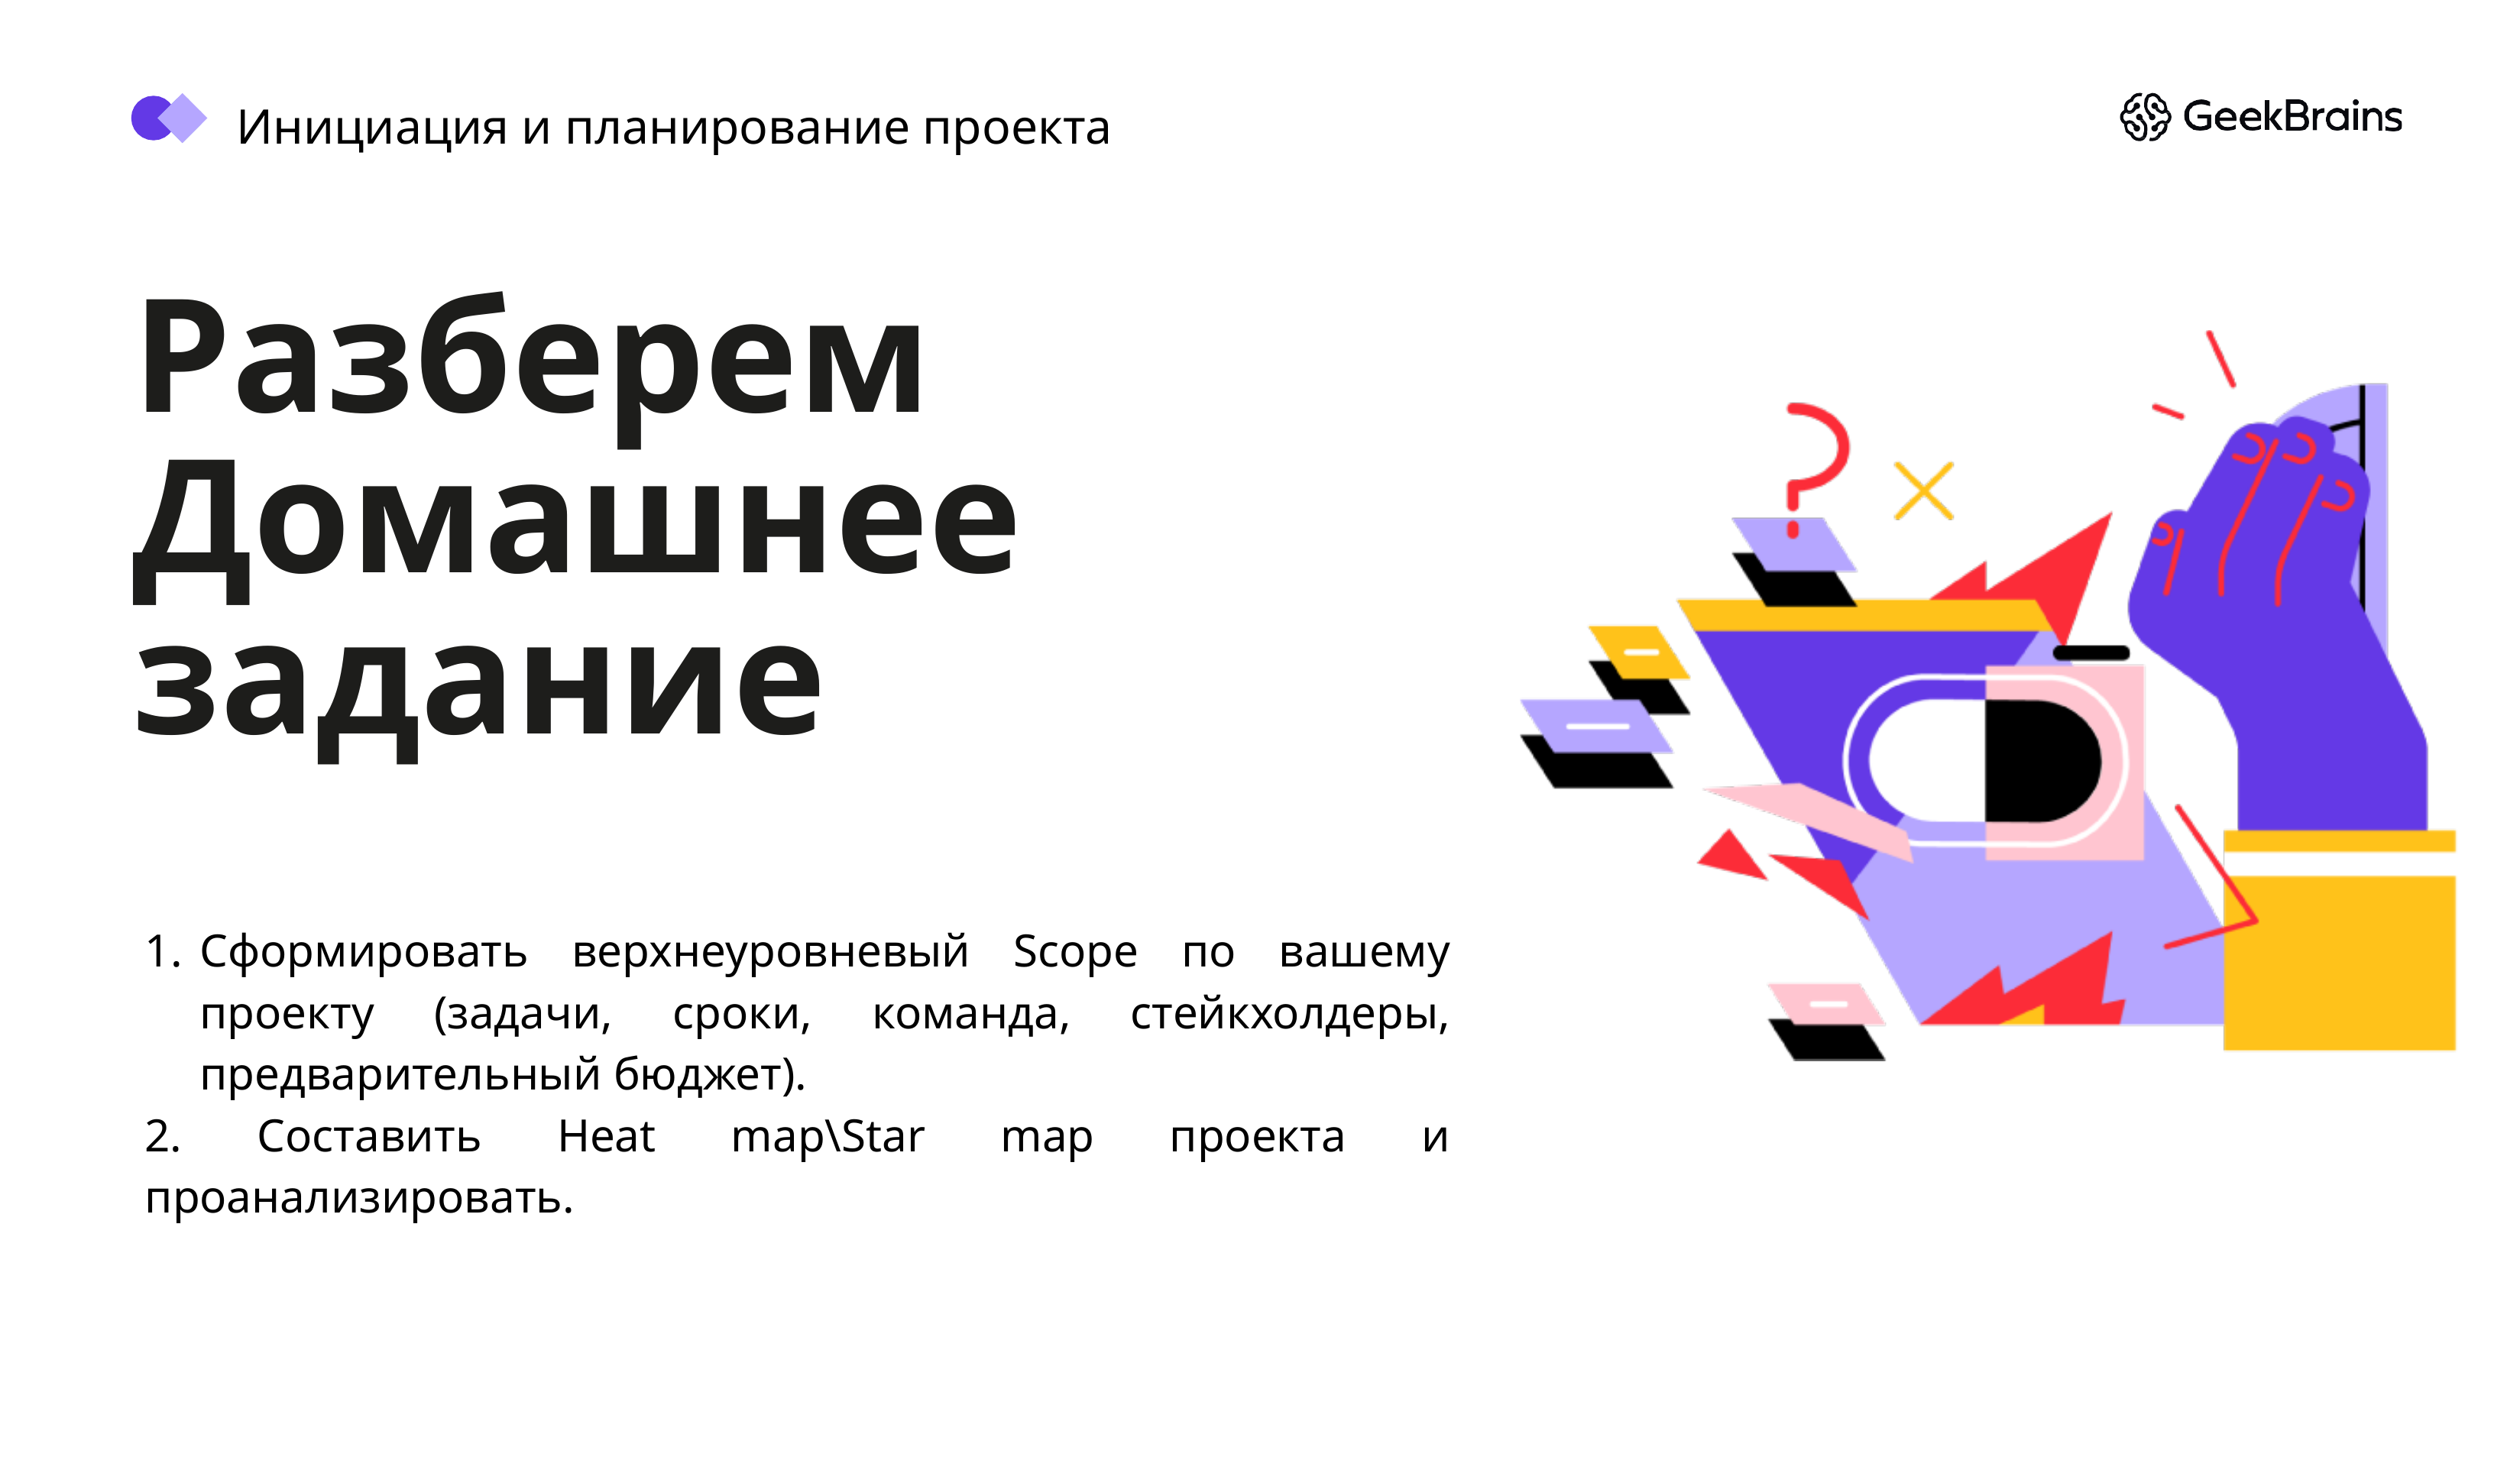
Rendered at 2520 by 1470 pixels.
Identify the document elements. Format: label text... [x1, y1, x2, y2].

text_box Сформировать верхнеуровневый Scope по вашему проекту (задачи, сроки, команда, стейкхолдеры, предварительный бюджет). 2. Составить Heat map\Star map проекта и проанализировать. [131, 902, 1462, 1234]
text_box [2120, 92, 2402, 141]
picture [1520, 330, 2458, 1061]
text_box Инициация и планирование проекта [225, 71, 1521, 178]
title Разберем Домашнее задание [131, 271, 1362, 902]
text_box [157, 92, 208, 144]
text_box [131, 96, 171, 141]
